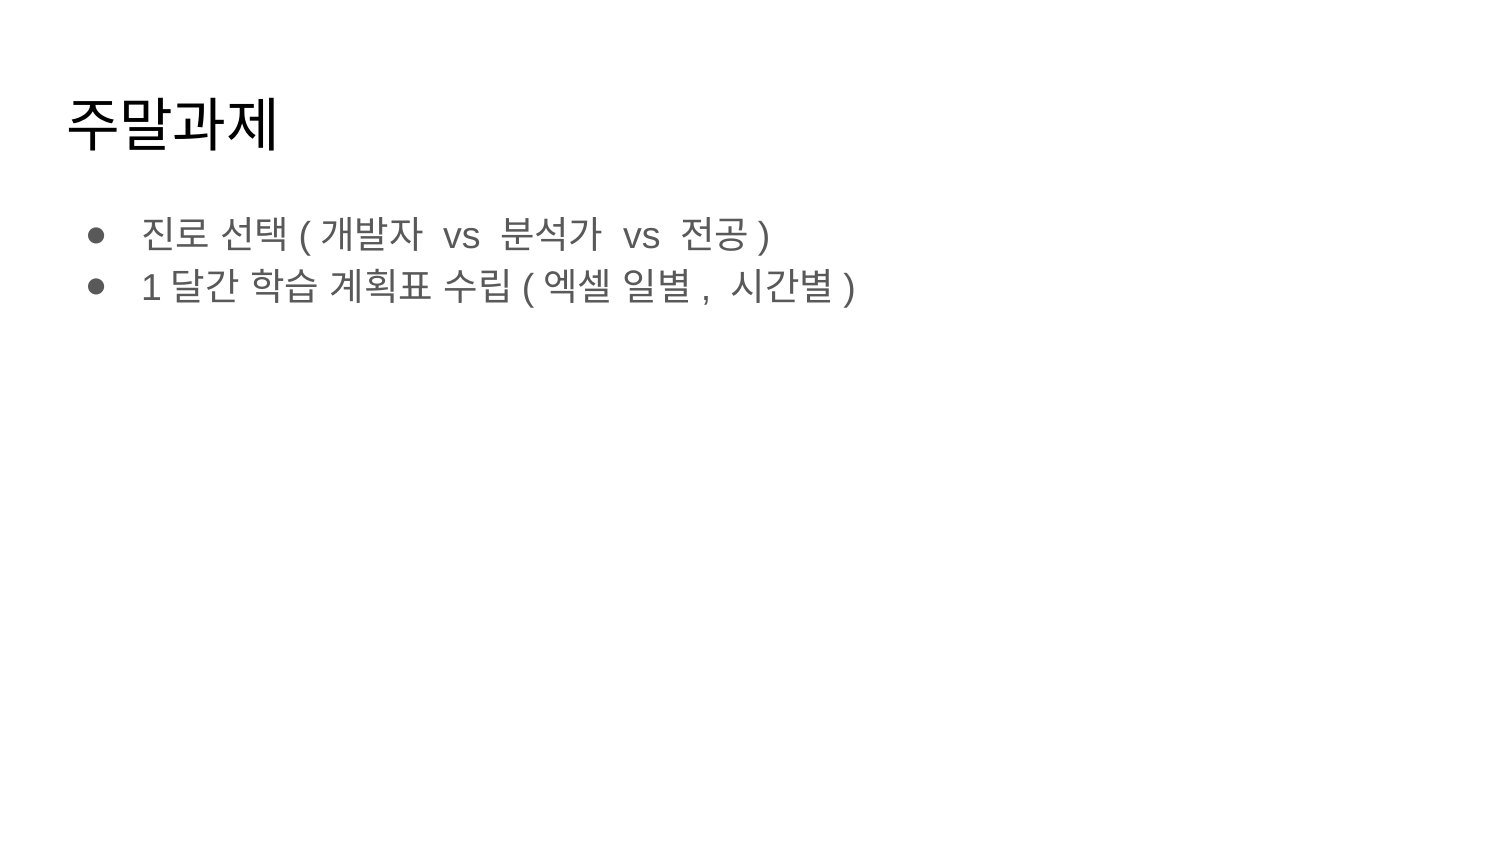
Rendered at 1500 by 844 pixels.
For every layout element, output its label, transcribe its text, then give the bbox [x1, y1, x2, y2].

title 주말과제 [51, 72, 1449, 167]
list 진로 선택(개발자 vs 분석가 vs 전공) 1달간 학습 계획표 수립(엑셀 일별, 시간별) [51, 189, 1449, 750]
